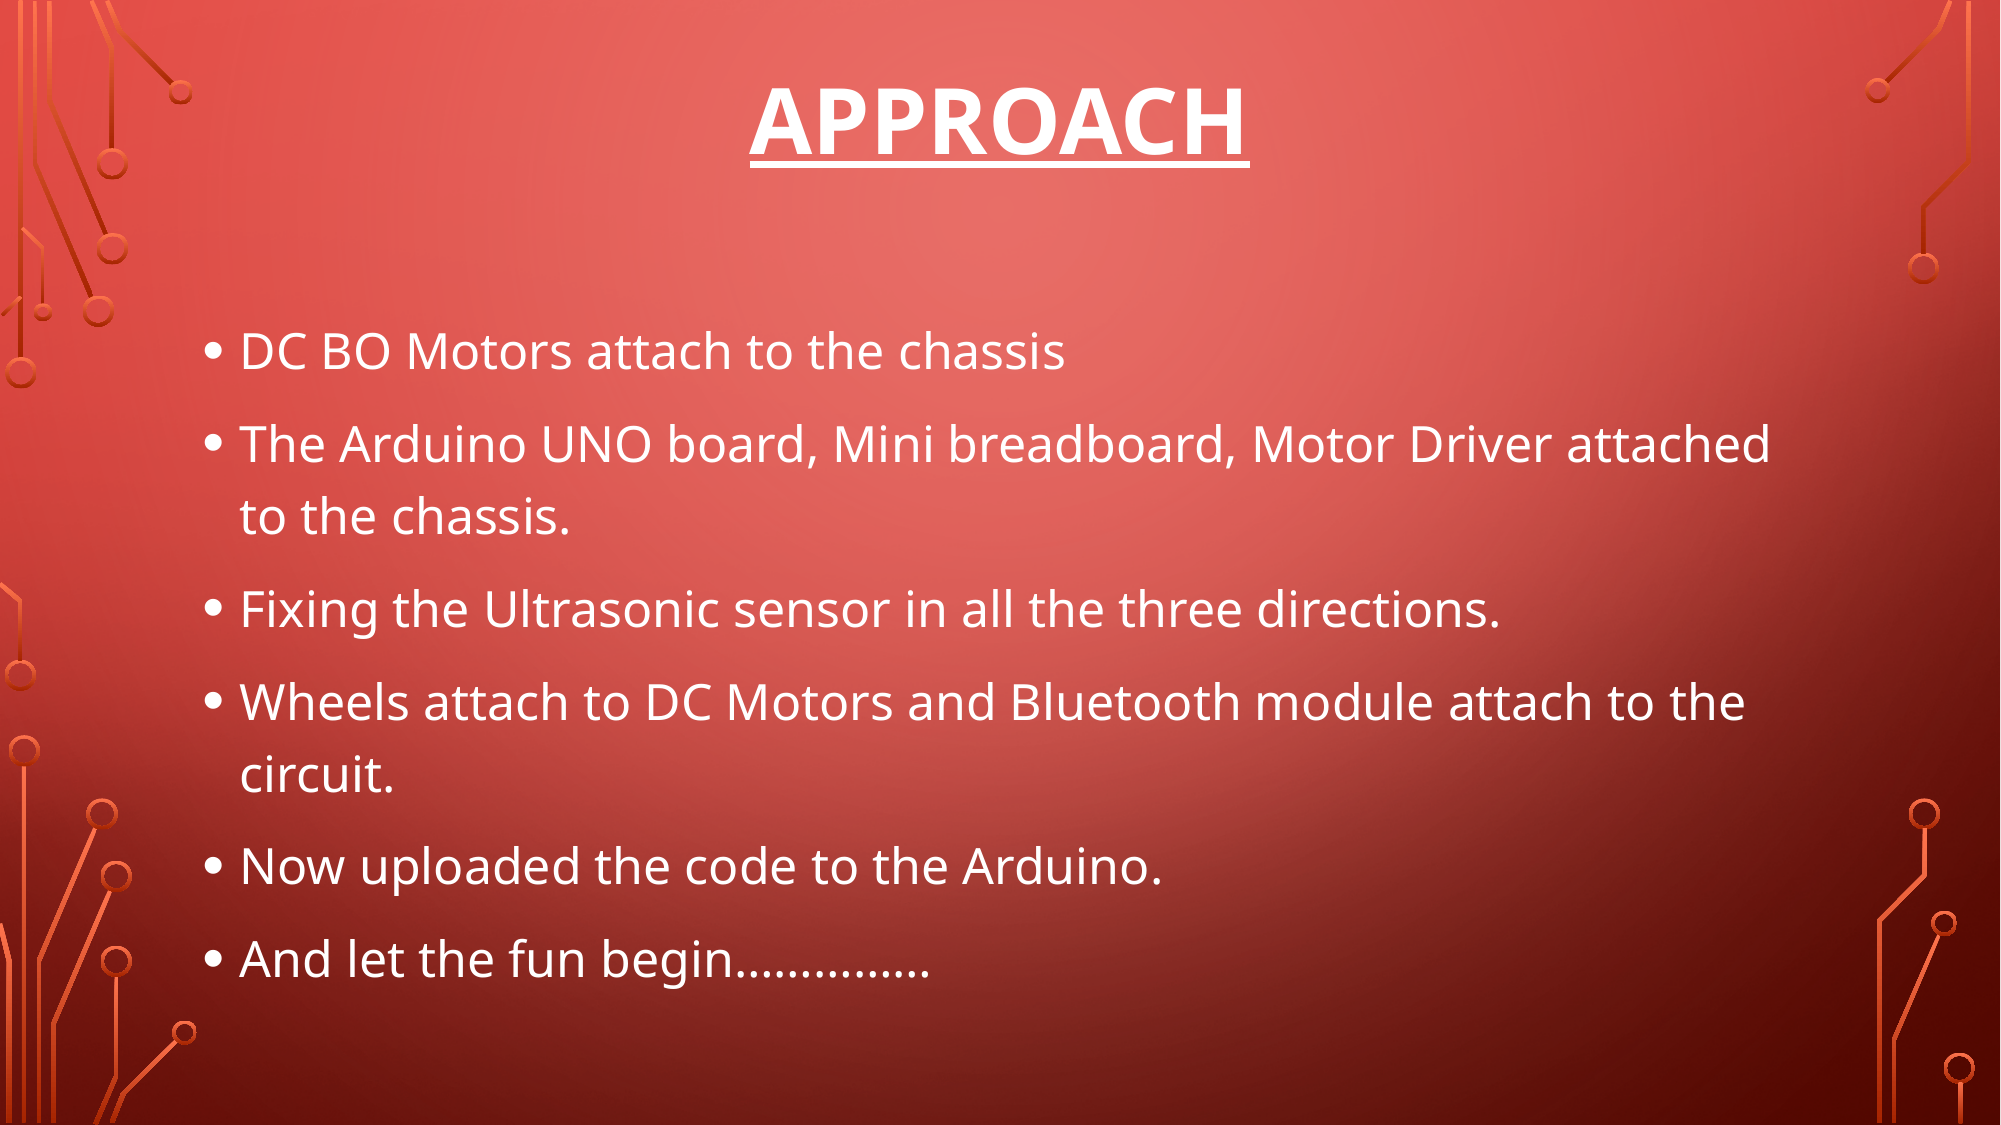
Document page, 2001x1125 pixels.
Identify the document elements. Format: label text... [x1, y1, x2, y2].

list DC BO Motors attach to the chassis The Arduino UNO board, Mini breadboard, Motor Driver attached to the chassis. Fixing the Ultrasonic sensor in all the three directions. Wheels attach to DC Motors and Bluetooth module attach to the circuit. Now uploaded the code to the Arduino. And let the fun begin…………… [187, 299, 1813, 950]
title approach [187, 0, 1813, 299]
